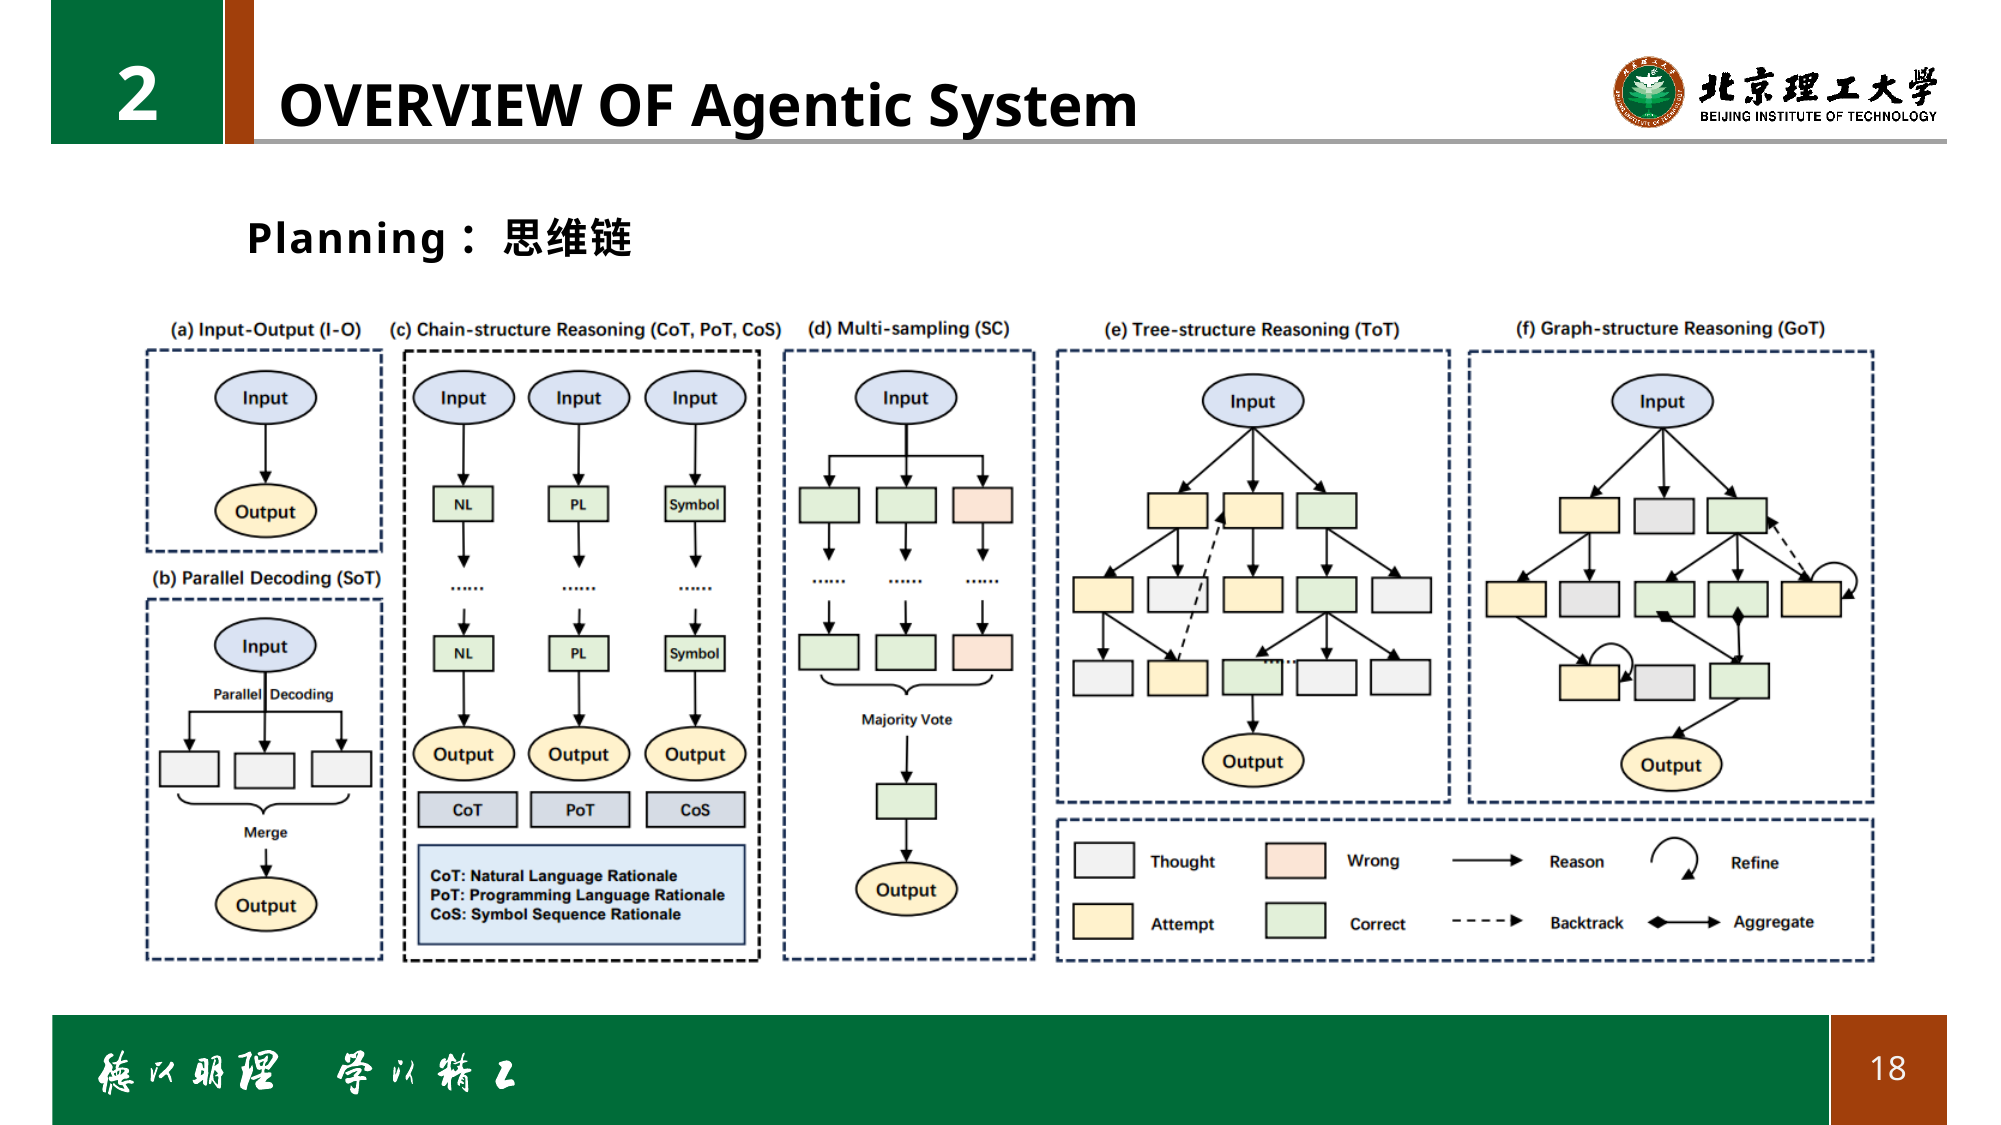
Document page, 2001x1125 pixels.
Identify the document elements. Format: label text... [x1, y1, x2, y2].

picture [98, 293, 1902, 982]
text_box 2 [58, 38, 218, 144]
text_box Planning：思维链 [156, 179, 1888, 293]
picture [1682, 56, 1937, 128]
title OVERVIEW OF Agentic System [263, 46, 1682, 146]
